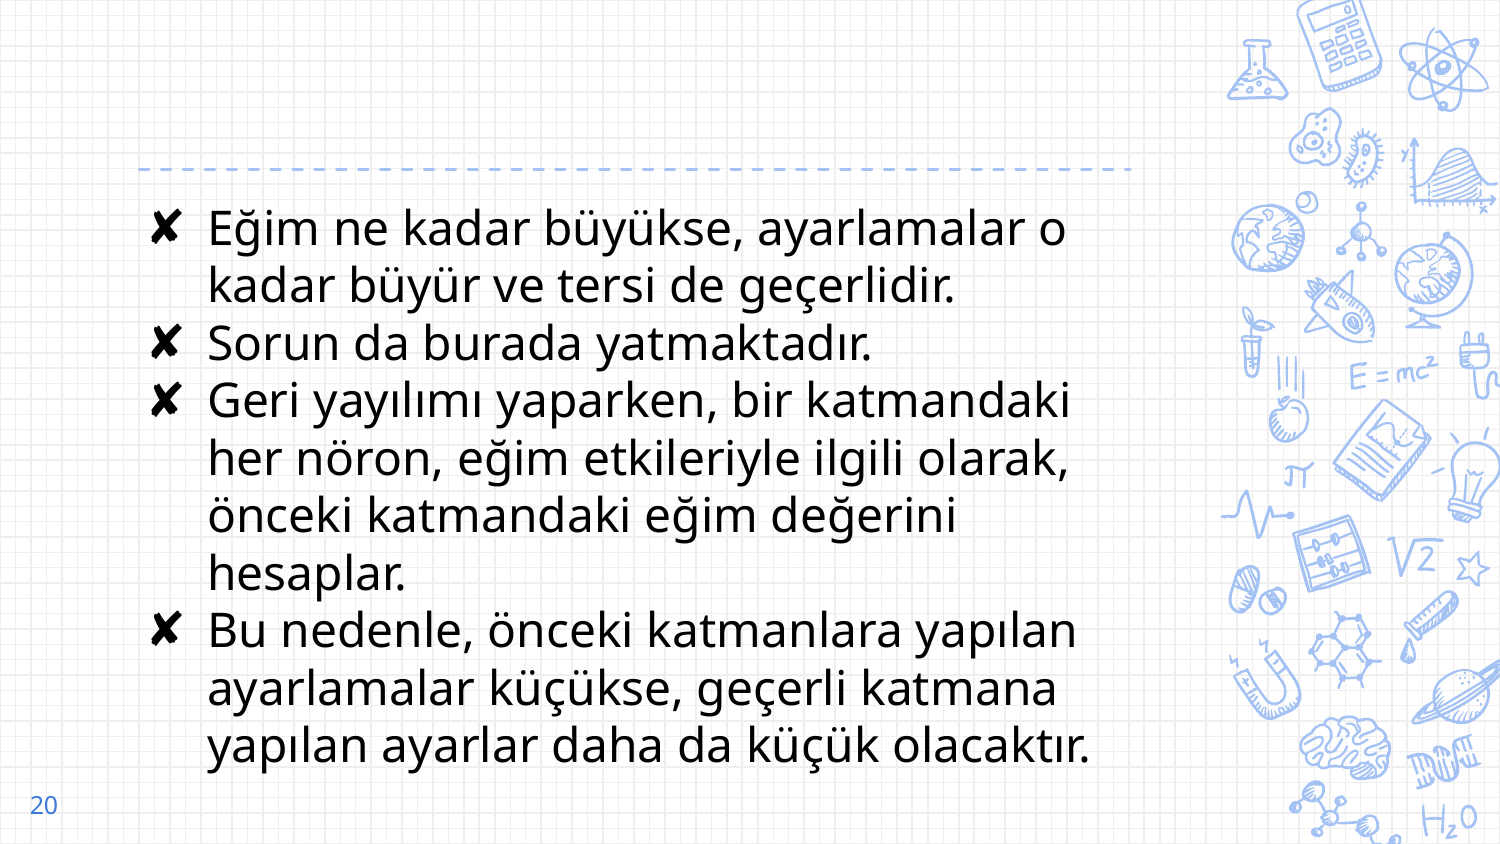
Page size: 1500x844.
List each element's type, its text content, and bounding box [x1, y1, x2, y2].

slide_number ‹#› [14, 774, 105, 840]
list Eğim ne kadar büyükse, ayarlamalar o kadar büyür ve tersi de geçerlidir. Sorun da burada yatmaktadır. Geri yayılımı yaparken, bir katmandaki her nöron, eğim etkileriyle ilgili olarak, önceki katmandaki eğim değerini hesaplar. Bu nedenle, önceki katmanlara yapılan ayarlamalar küçükse, geçerli katmana yapılan ayarlar daha da küçük olacaktır. [117, 182, 1125, 775]
